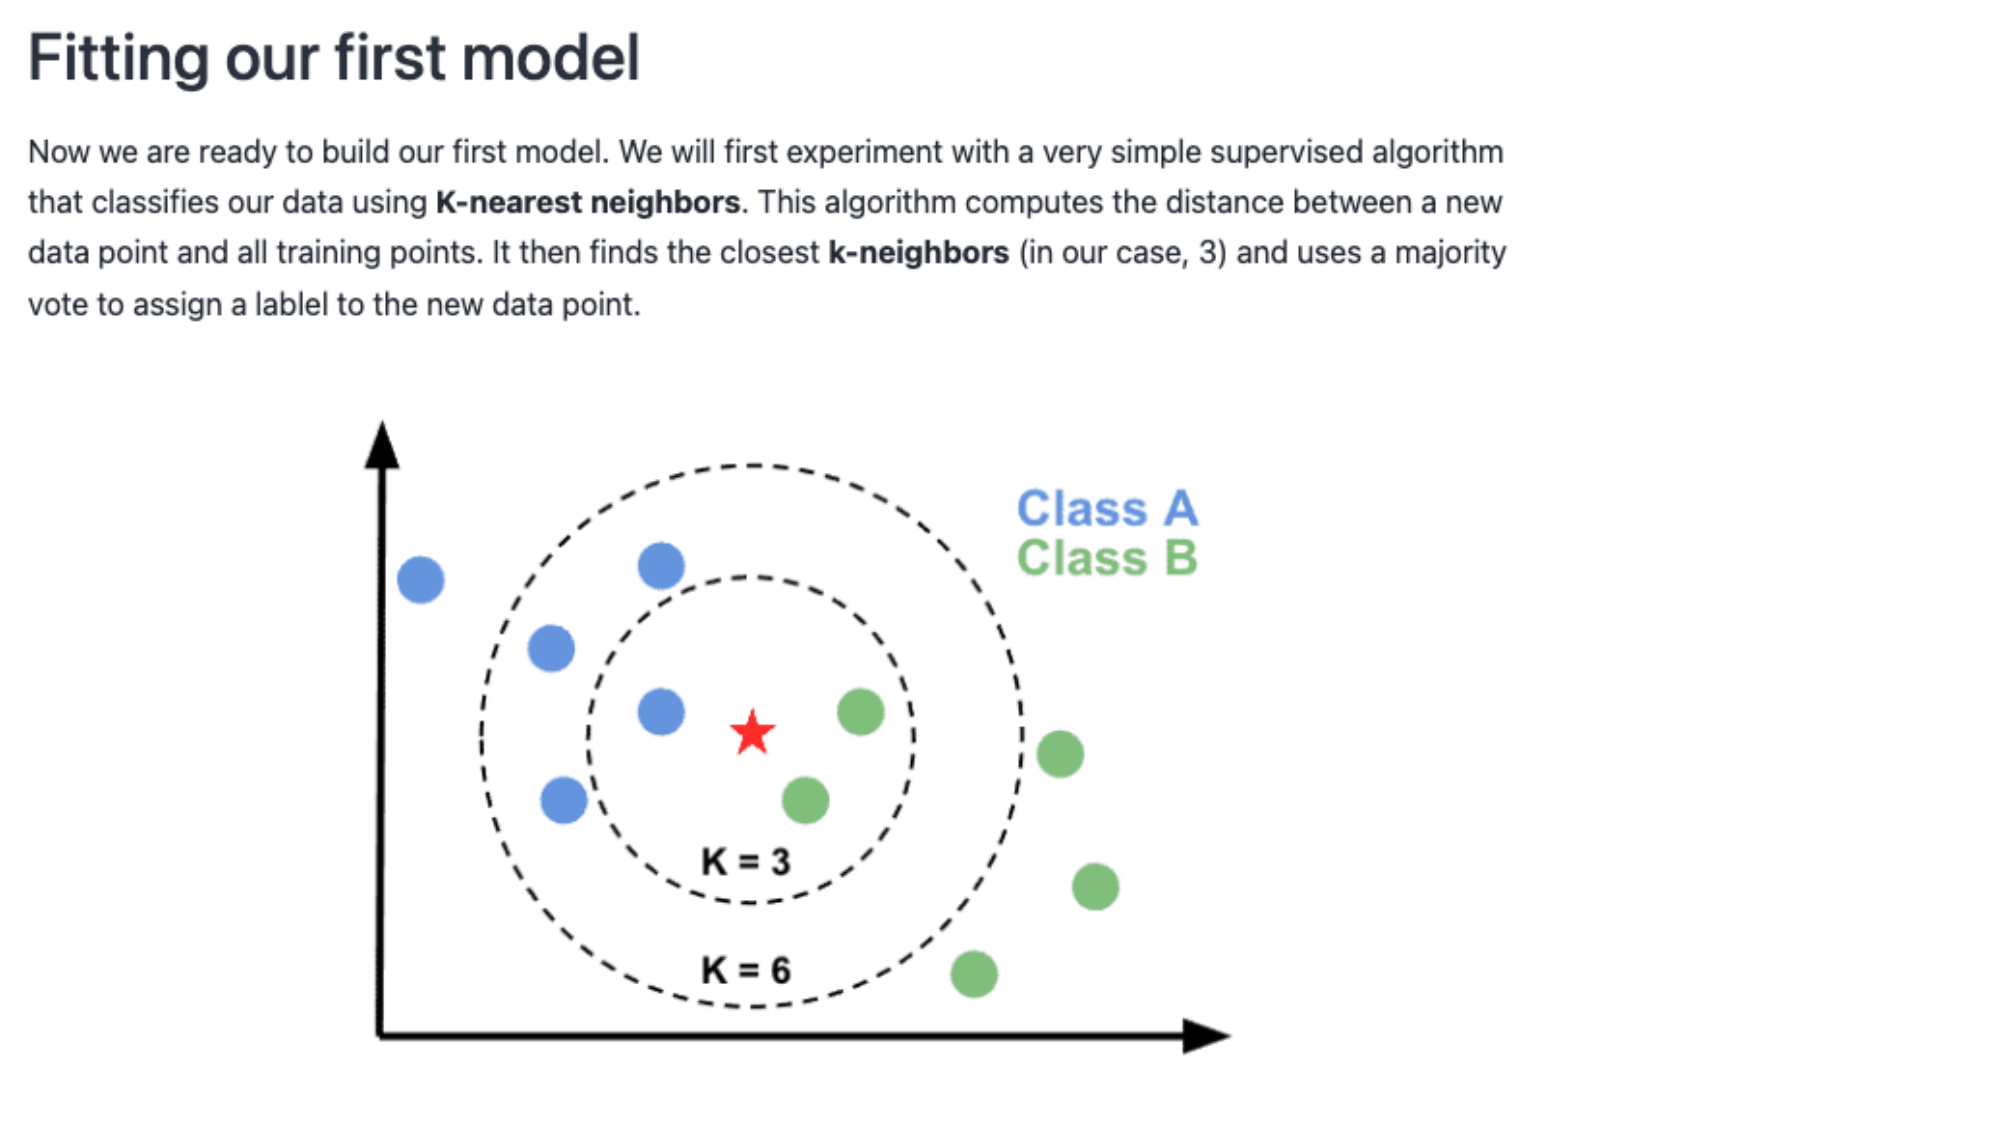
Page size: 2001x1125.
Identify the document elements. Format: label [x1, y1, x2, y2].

picture [0, 0, 1603, 1070]
